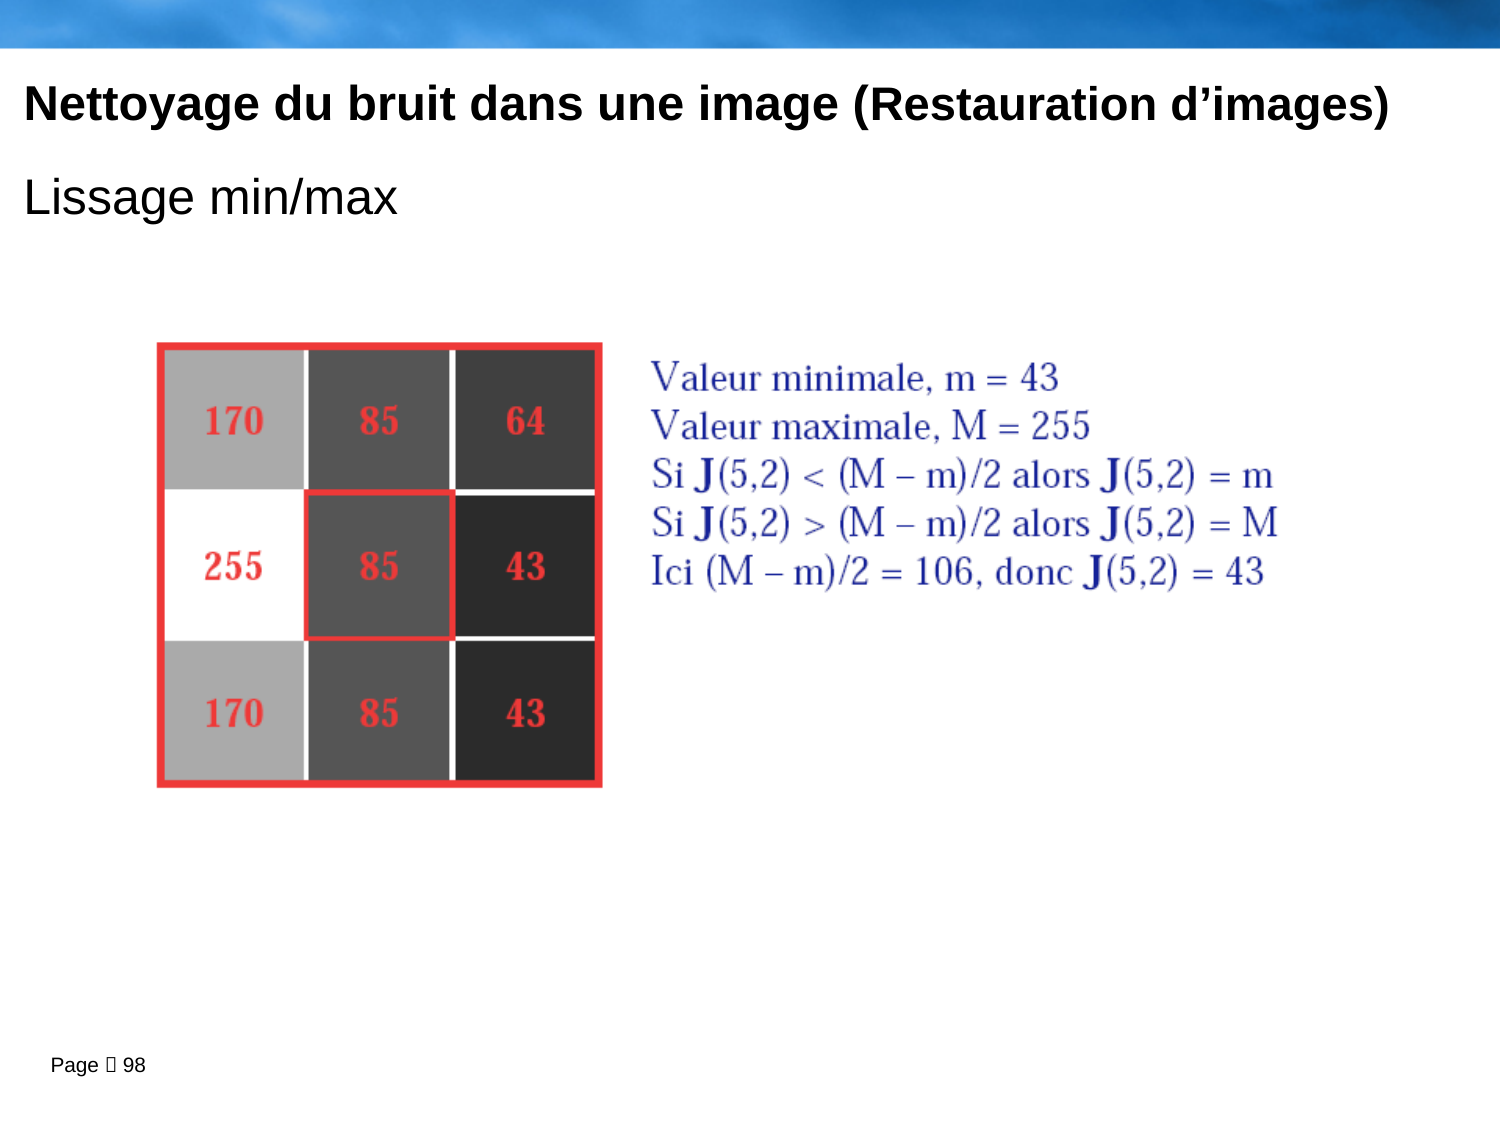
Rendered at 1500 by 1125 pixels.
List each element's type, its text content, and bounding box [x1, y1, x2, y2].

title Nettoyage du bruit dans une image (Restauration d’images) [23, 70, 1466, 151]
text_box Lissage min/max [23, 164, 1465, 245]
picture [0, 0, 1500, 1125]
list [129, 316, 1366, 847]
